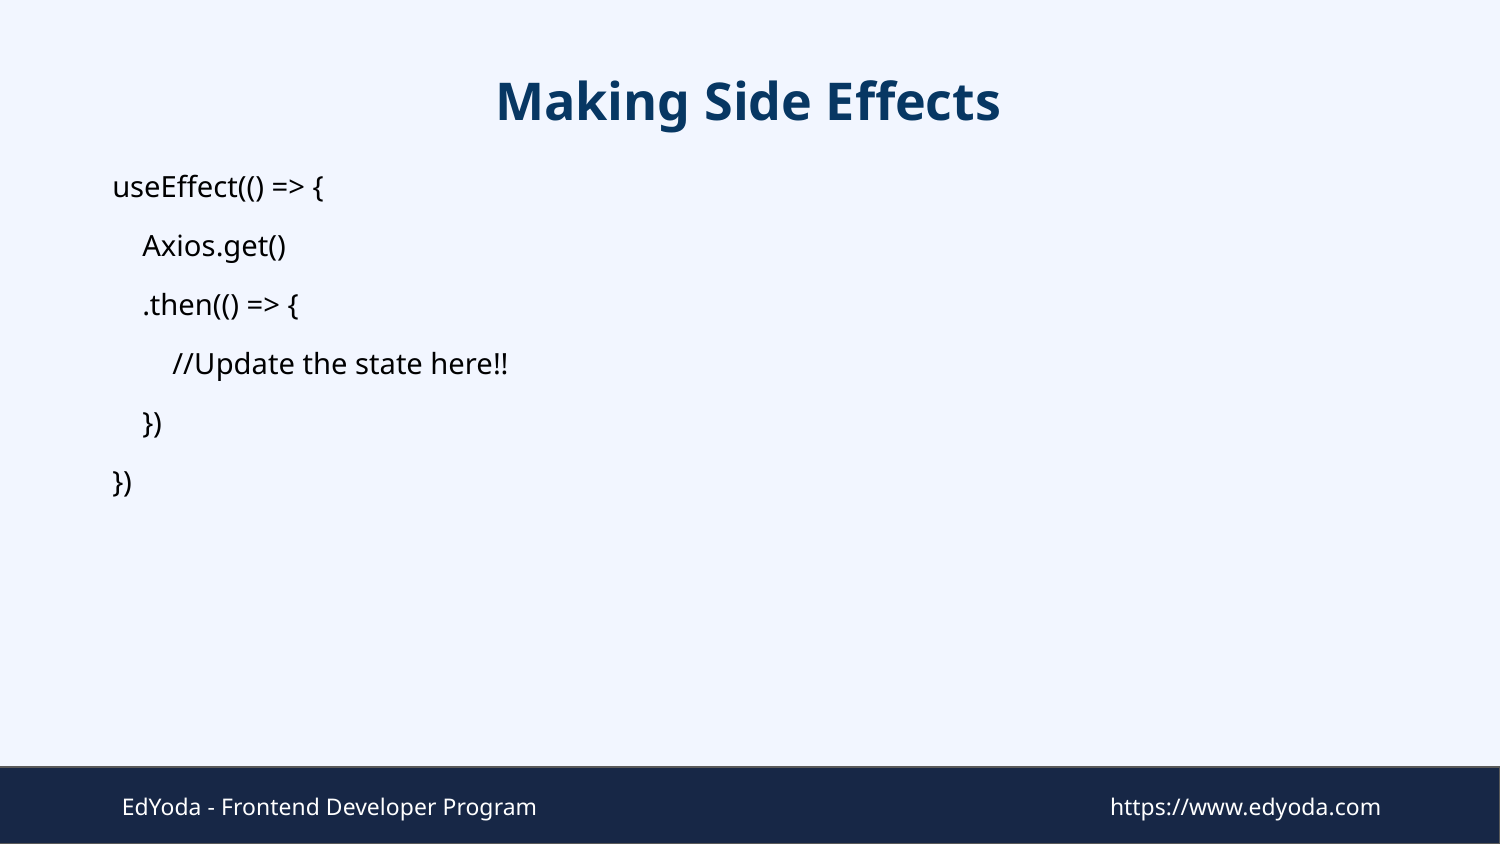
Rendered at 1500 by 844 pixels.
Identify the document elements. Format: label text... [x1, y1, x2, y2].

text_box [106, 776, 1398, 834]
text_box useEffect(() => { Axios.get() .then(() => { //Update the state here!! }) }) [97, 147, 1397, 711]
text_box [0, 767, 1500, 844]
title Making Side Effects [32, 43, 1465, 157]
